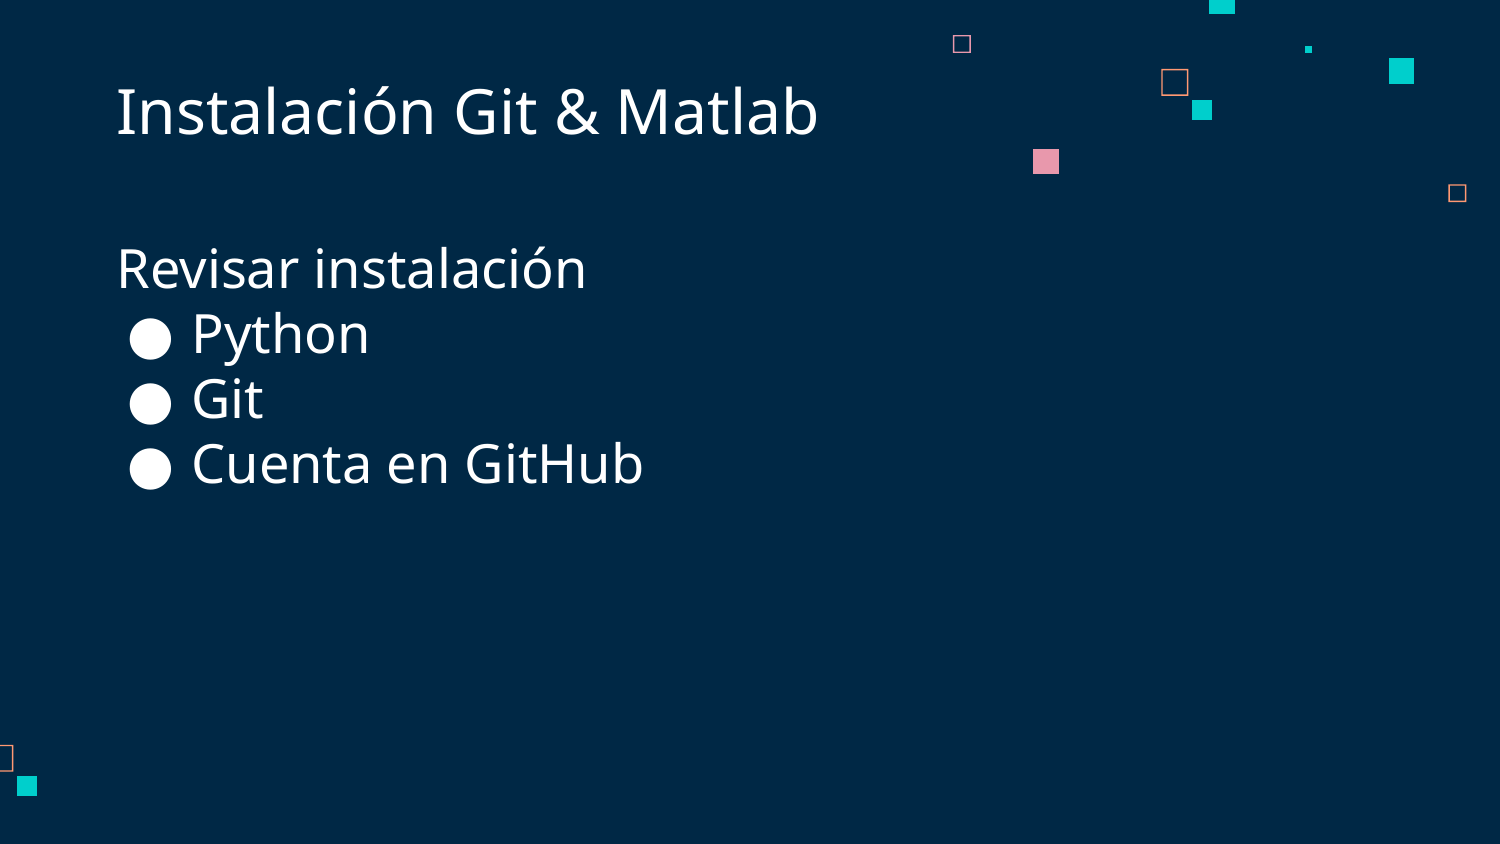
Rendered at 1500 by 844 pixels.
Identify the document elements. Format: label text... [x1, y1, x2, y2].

title Instalación Git & Matlab Instalación Git & Matlab [101, 67, 878, 163]
text_box Revisar instalación Python Git Cuenta en GitHub [101, 219, 826, 753]
